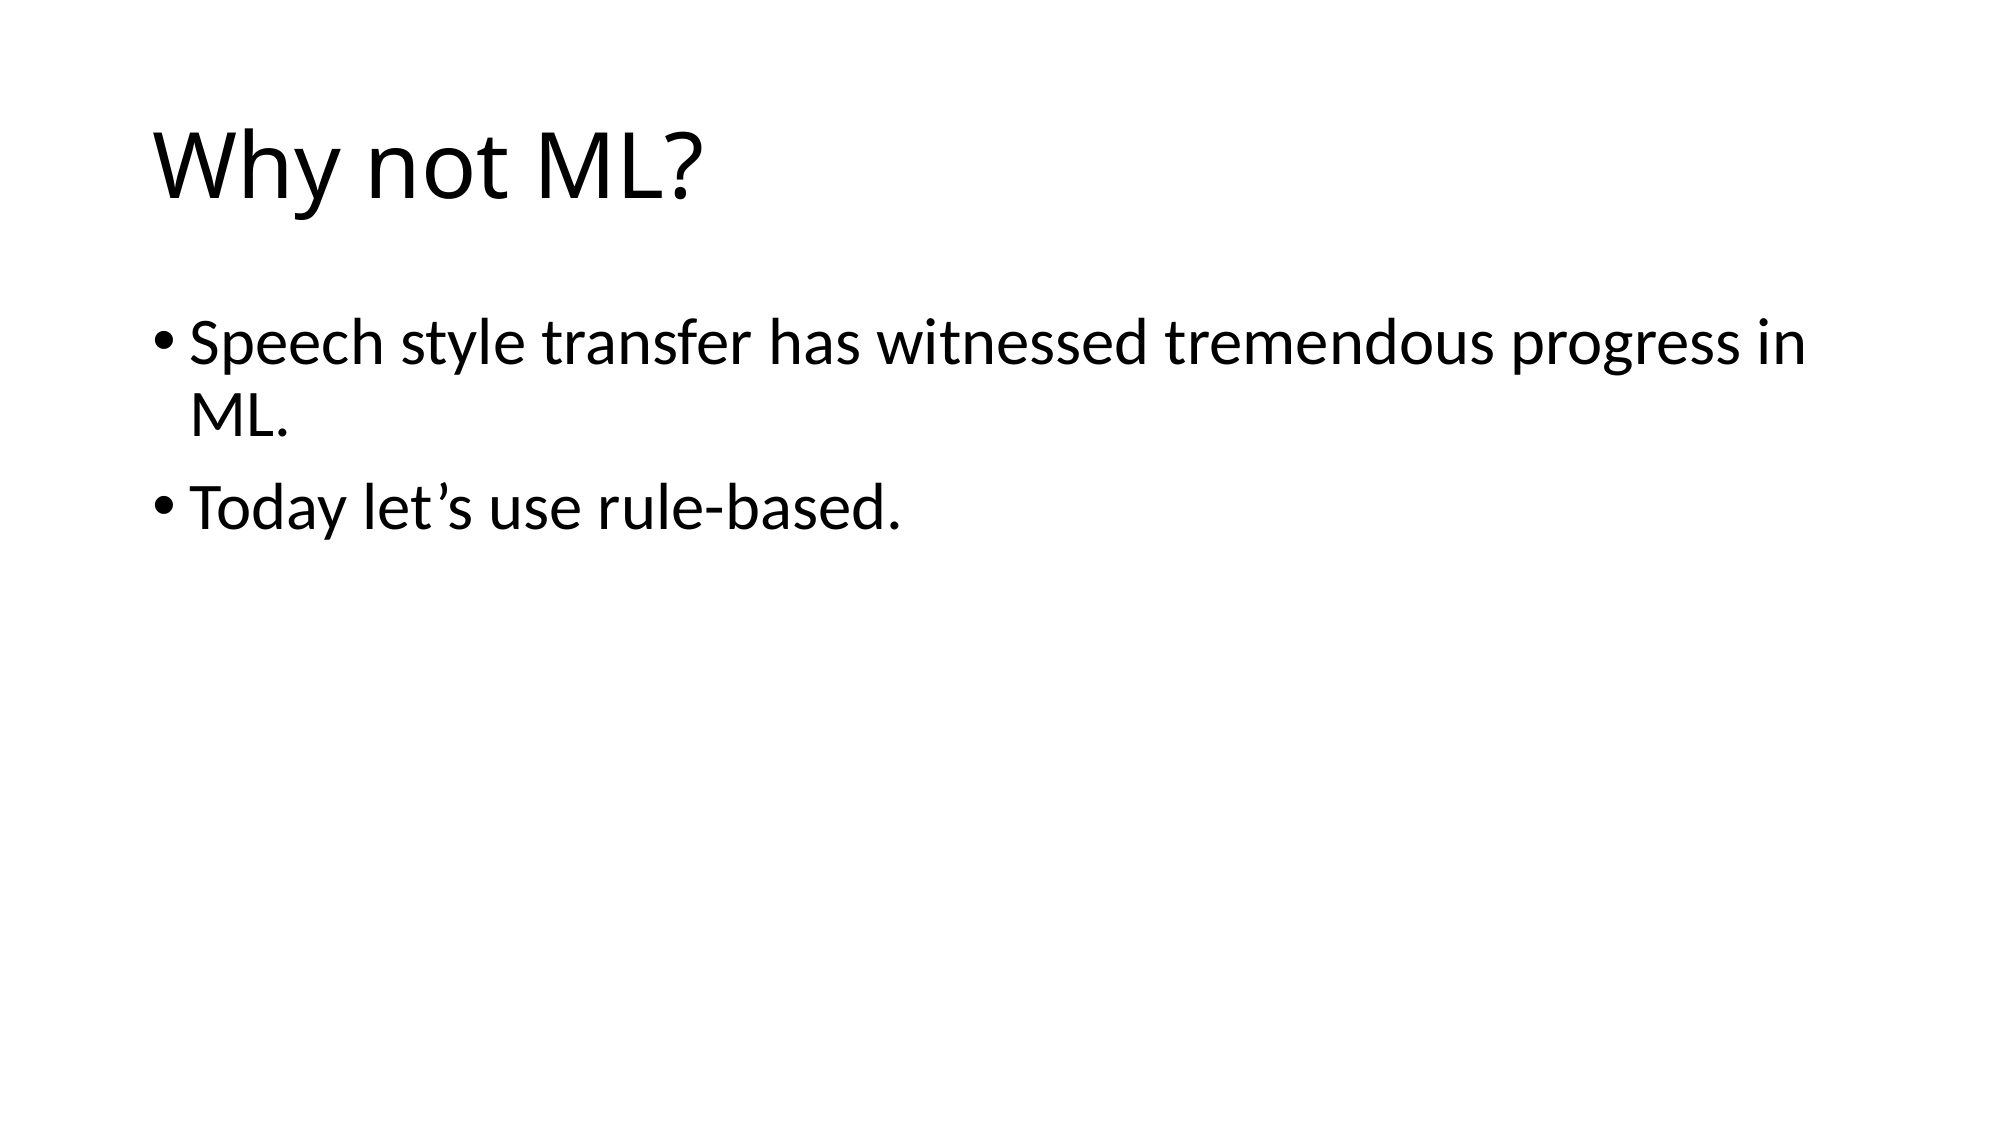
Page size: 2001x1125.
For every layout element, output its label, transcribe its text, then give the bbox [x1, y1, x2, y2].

title Why not ML? [137, 59, 1863, 278]
list Speech style transfer has witnessed tremendous progress in ML. Today let’s use rule-based. [137, 299, 1863, 1014]
